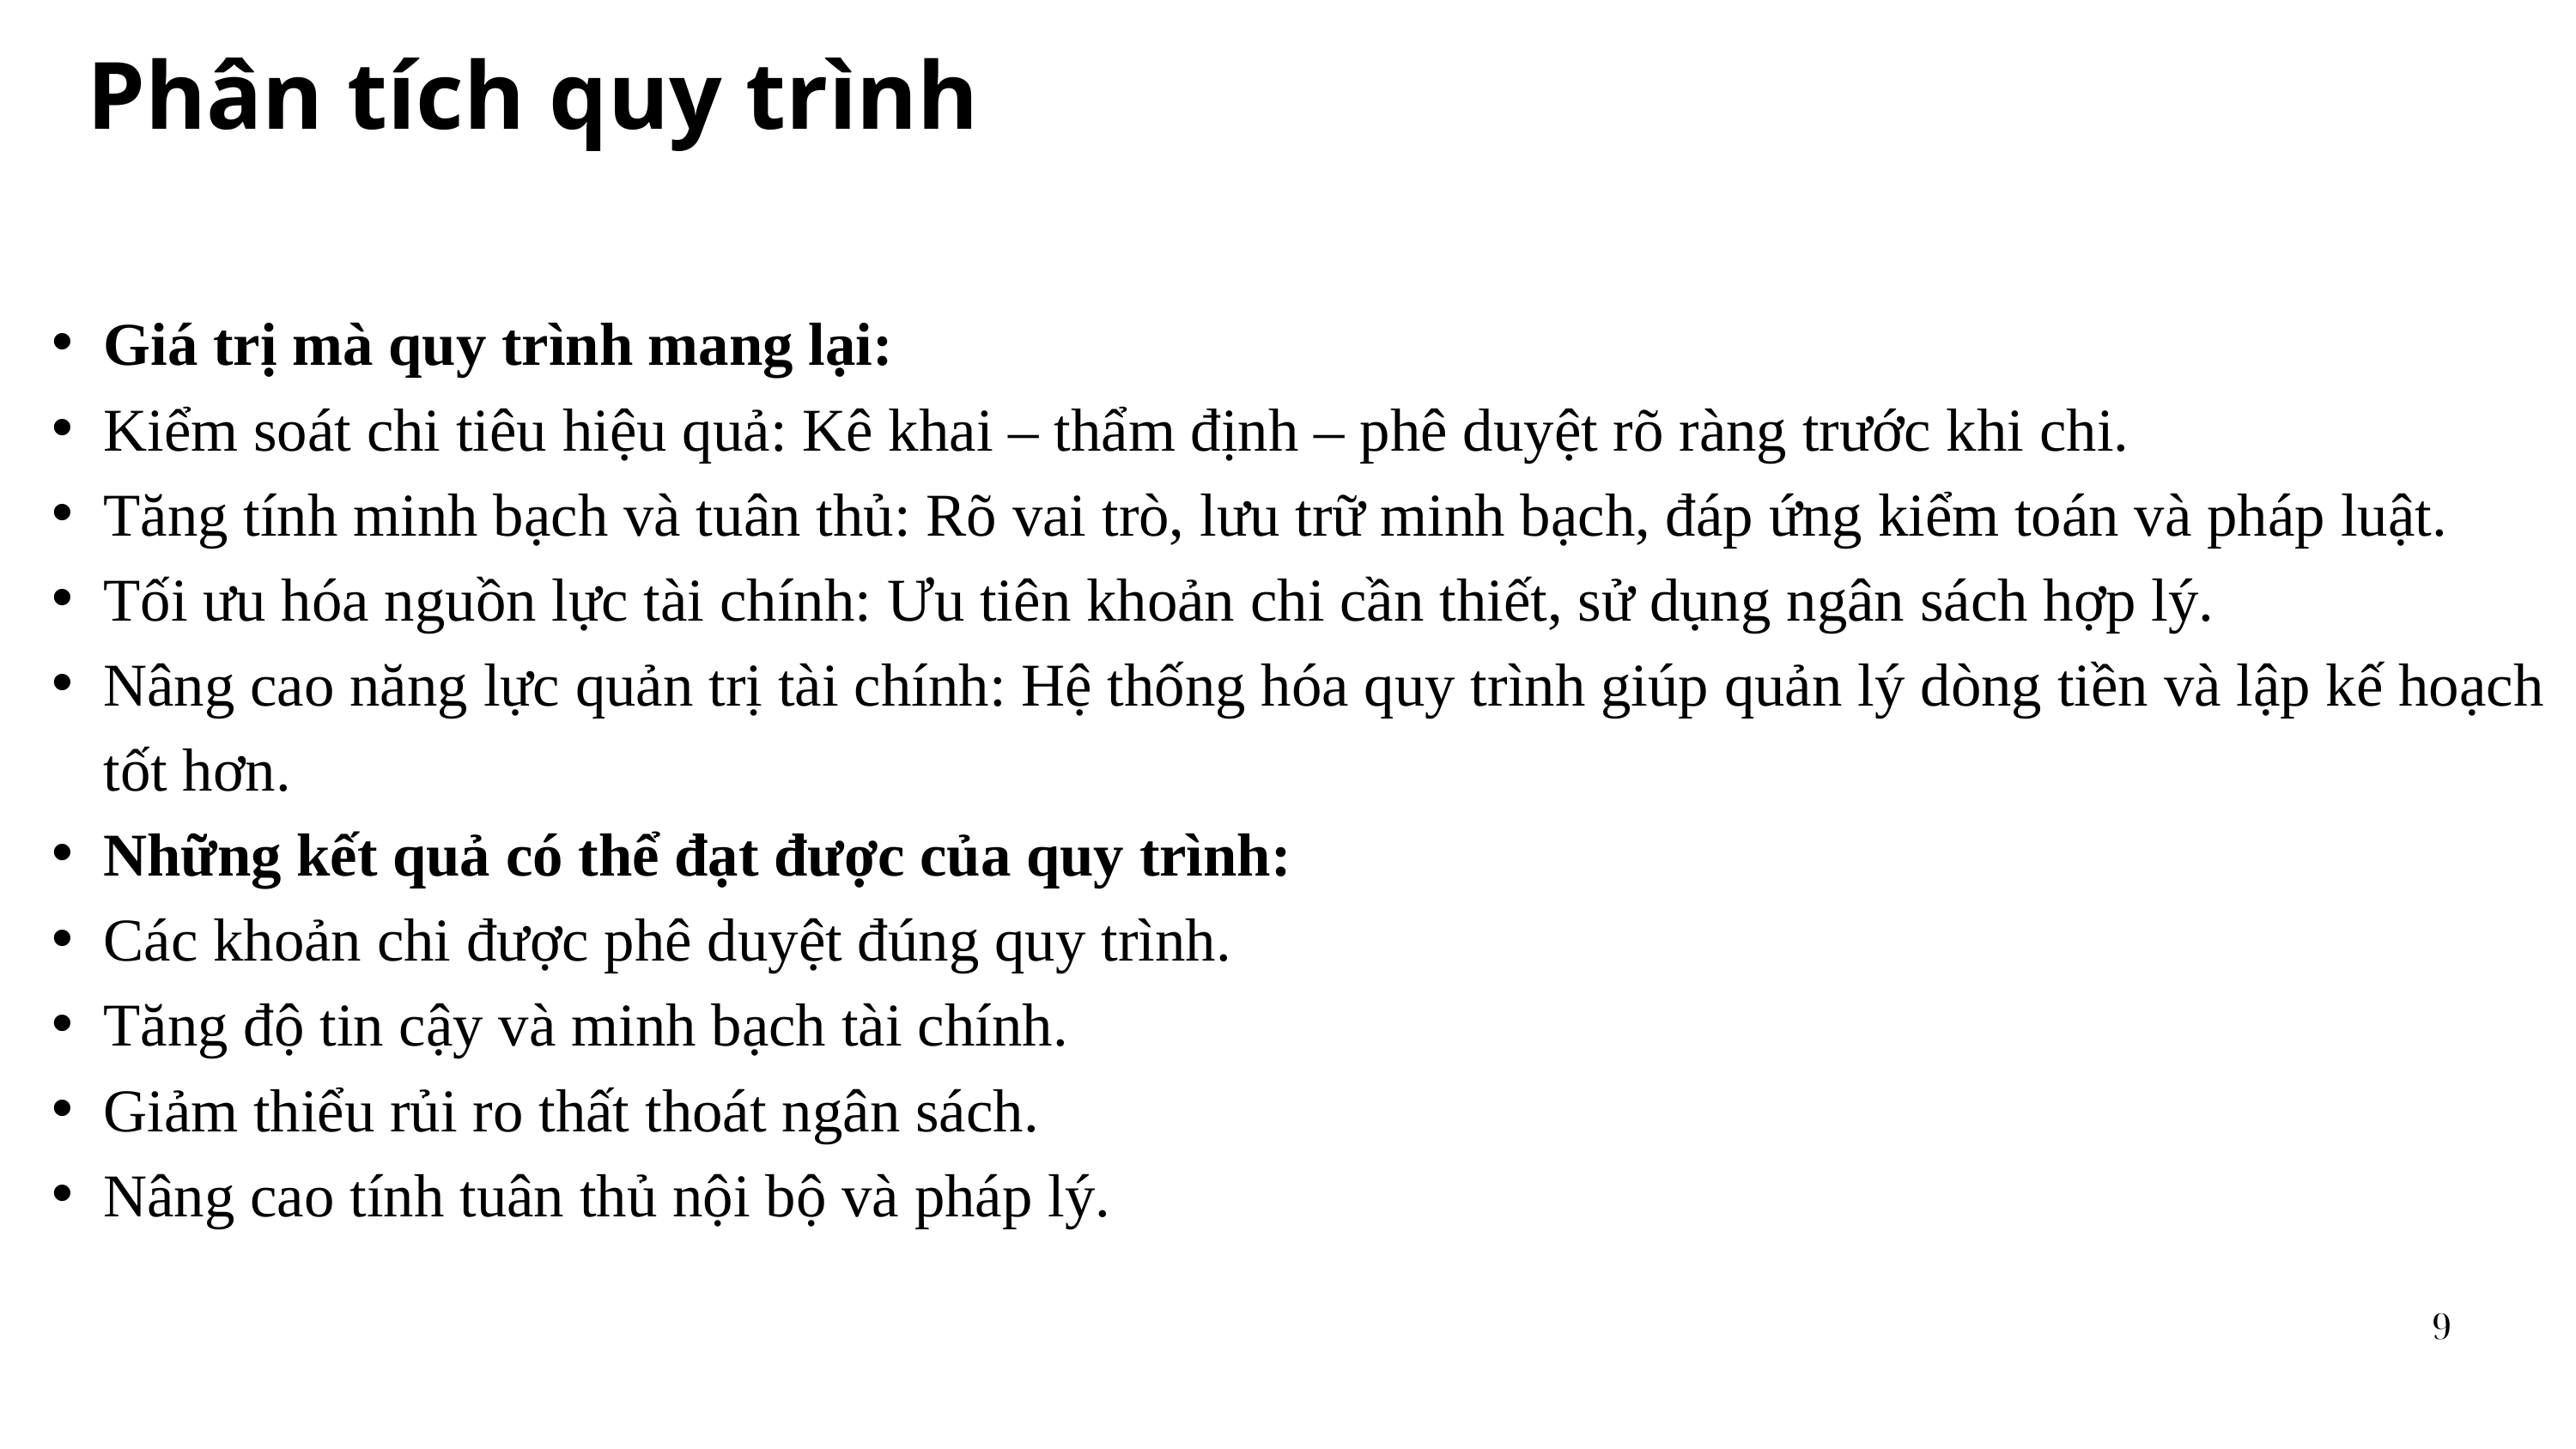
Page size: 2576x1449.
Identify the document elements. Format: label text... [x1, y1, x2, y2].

text_box 9 [2431, 1296, 2452, 1348]
text_box Phân tích quy trình [26, 17, 1041, 148]
text_box Giá trị mà quy trình mang lại: Kiểm soát chi tiêu hiệu quả: Kê khai – thẩm định – phê duyệt rõ ràng trước khi chi. Tăng tính minh bạch và tuân thủ: Rõ vai trò, lưu trữ minh bạch, đáp ứng kiểm toán và pháp luật. Tối ưu hóa nguồn lực tài chính: Ưu tiên khoản chi cần thiết, sử dụng ngân sách hợp lý. Nâng cao năng lực quản trị tài chính: Hệ thống hóa quy trình giúp quản lý dòng tiền và lập kế hoạch tốt hơn. Những kết quả có thể đạt được của quy trình: Các khoản chi được phê duyệt đúng quy trình. Tăng độ tin cậy và minh bạch tài chính. Giảm thiểu rủi ro thất thoát ngân sách. Nâng cao tính tuân thủ nội bộ và pháp lý. [0, 292, 2551, 1229]
